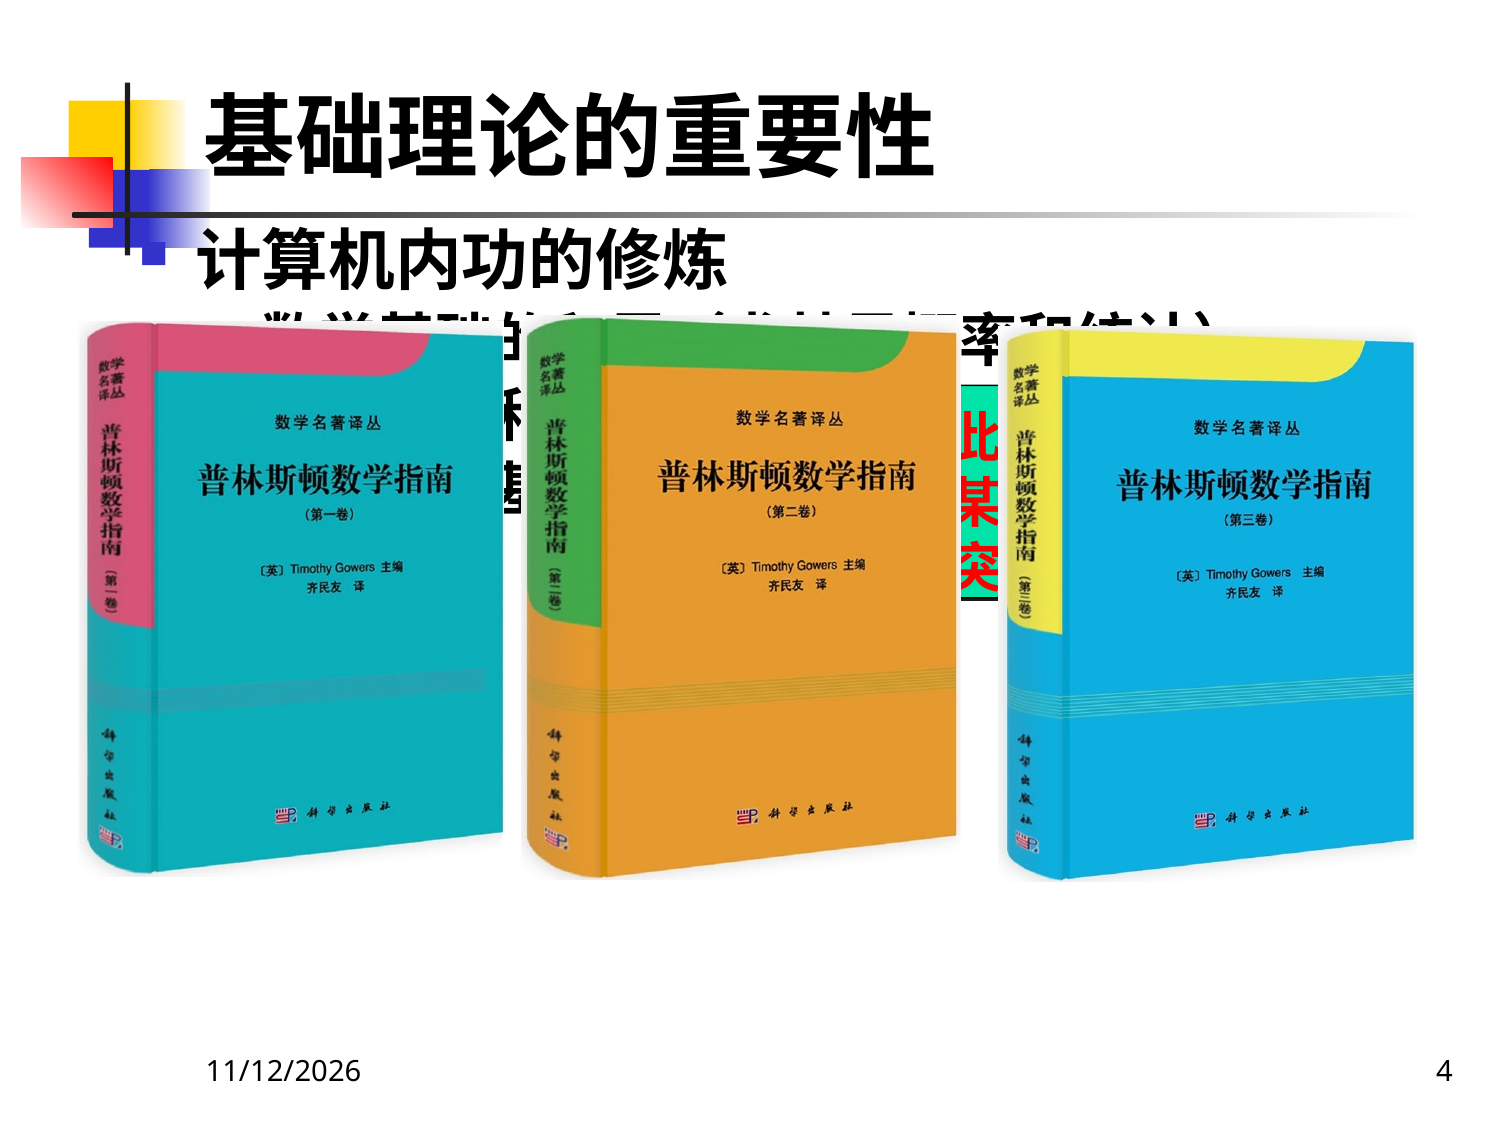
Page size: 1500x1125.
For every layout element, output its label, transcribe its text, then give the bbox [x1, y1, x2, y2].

picture [521, 315, 961, 881]
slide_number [190, 1024, 504, 1100]
text_box 基础理论的重要性 [188, 70, 1294, 197]
text_box 计算机内功的修炼 数学基础的积累（尤其是概率和统计） 数据结构和算法基础的积累 计算理论基础的积累 [123, 219, 1446, 959]
picture [997, 325, 1417, 882]
slide_number 4 [1155, 1024, 1468, 1100]
picture [76, 321, 505, 878]
text_box 在此基础上寻找某一个点作为突破 [965, 385, 992, 598]
